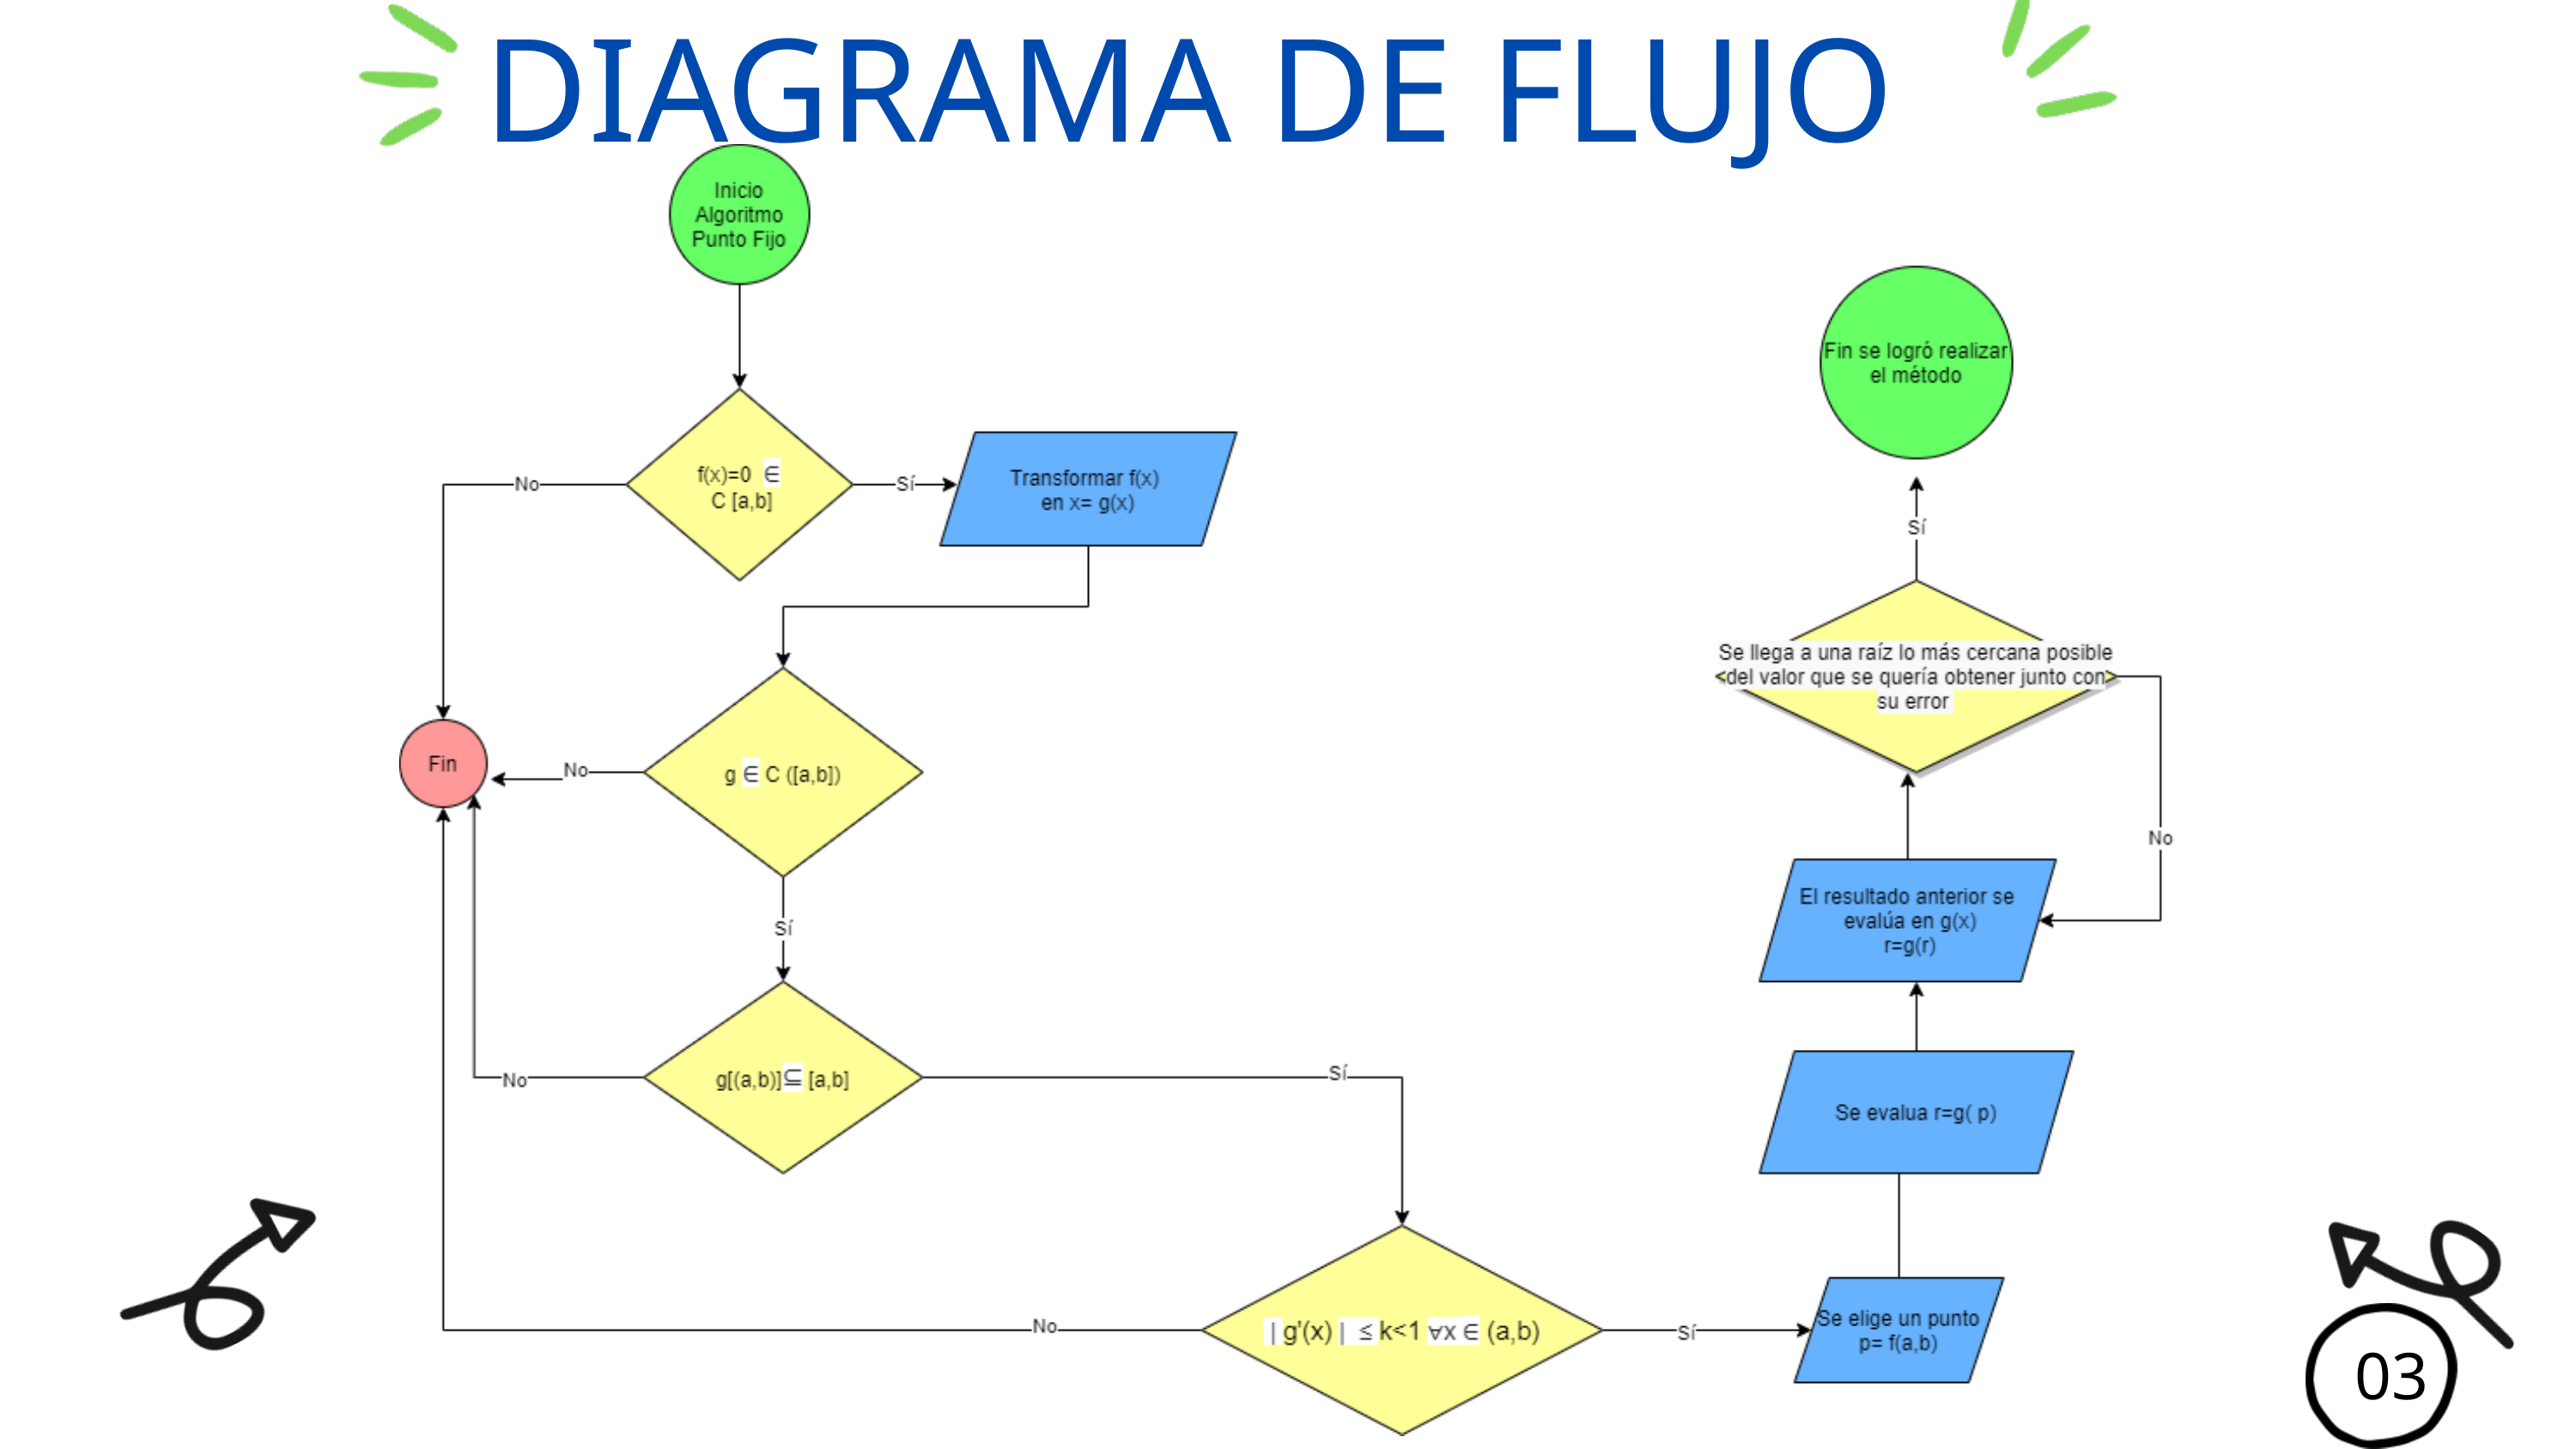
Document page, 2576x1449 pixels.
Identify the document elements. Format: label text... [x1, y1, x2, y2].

text_box DIAGRAMA DE FLUJO [483, 0, 2534, 171]
picture [317, 0, 2177, 1436]
picture [101, 1179, 350, 1384]
picture [2307, 1161, 2555, 1338]
picture [2002, 0, 2117, 118]
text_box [2306, 1303, 2518, 1449]
